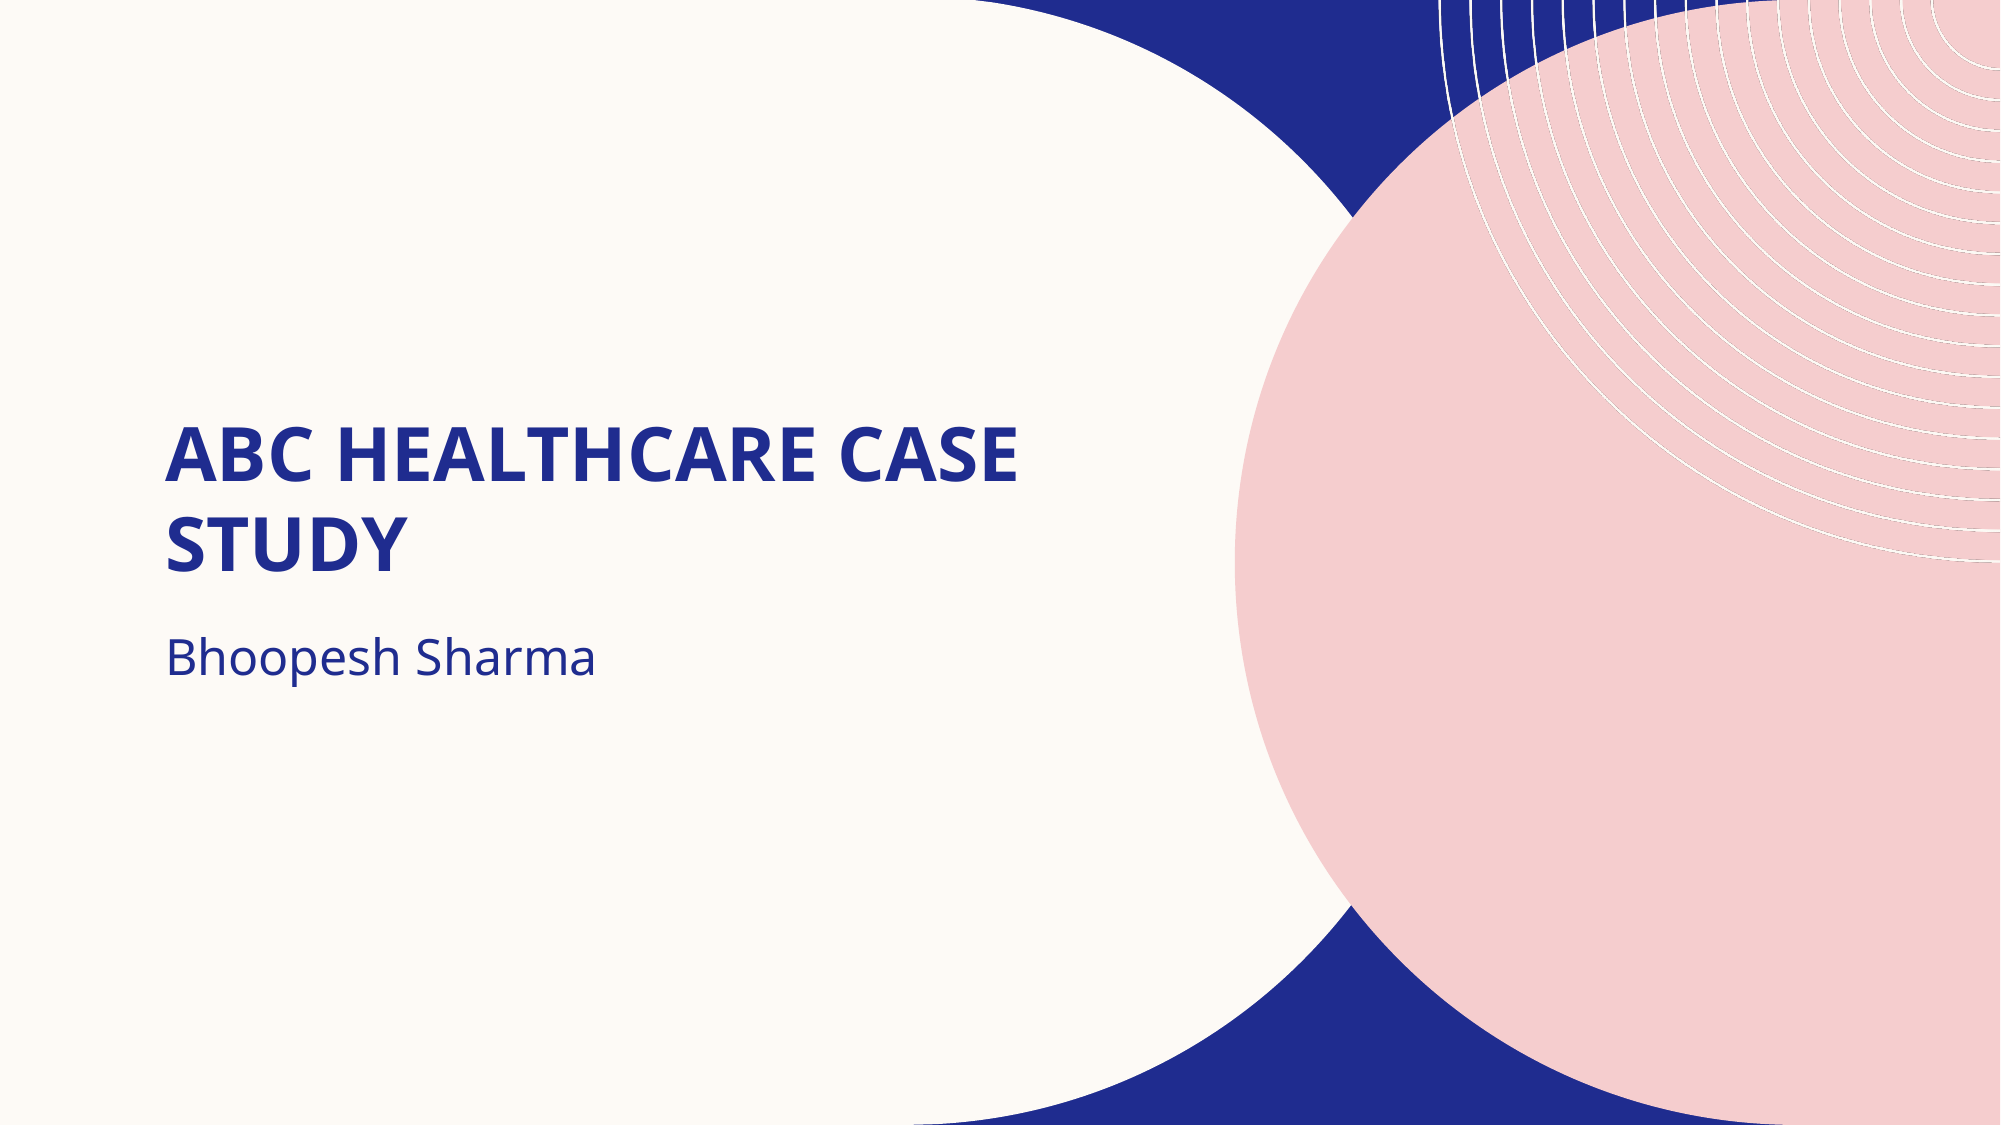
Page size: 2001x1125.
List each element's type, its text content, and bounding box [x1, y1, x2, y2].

title ABC HealthCare Case Study [150, 139, 1088, 587]
picture [1438, 0, 2001, 563]
subtitle Bhoopesh Sharma [150, 625, 1088, 993]
